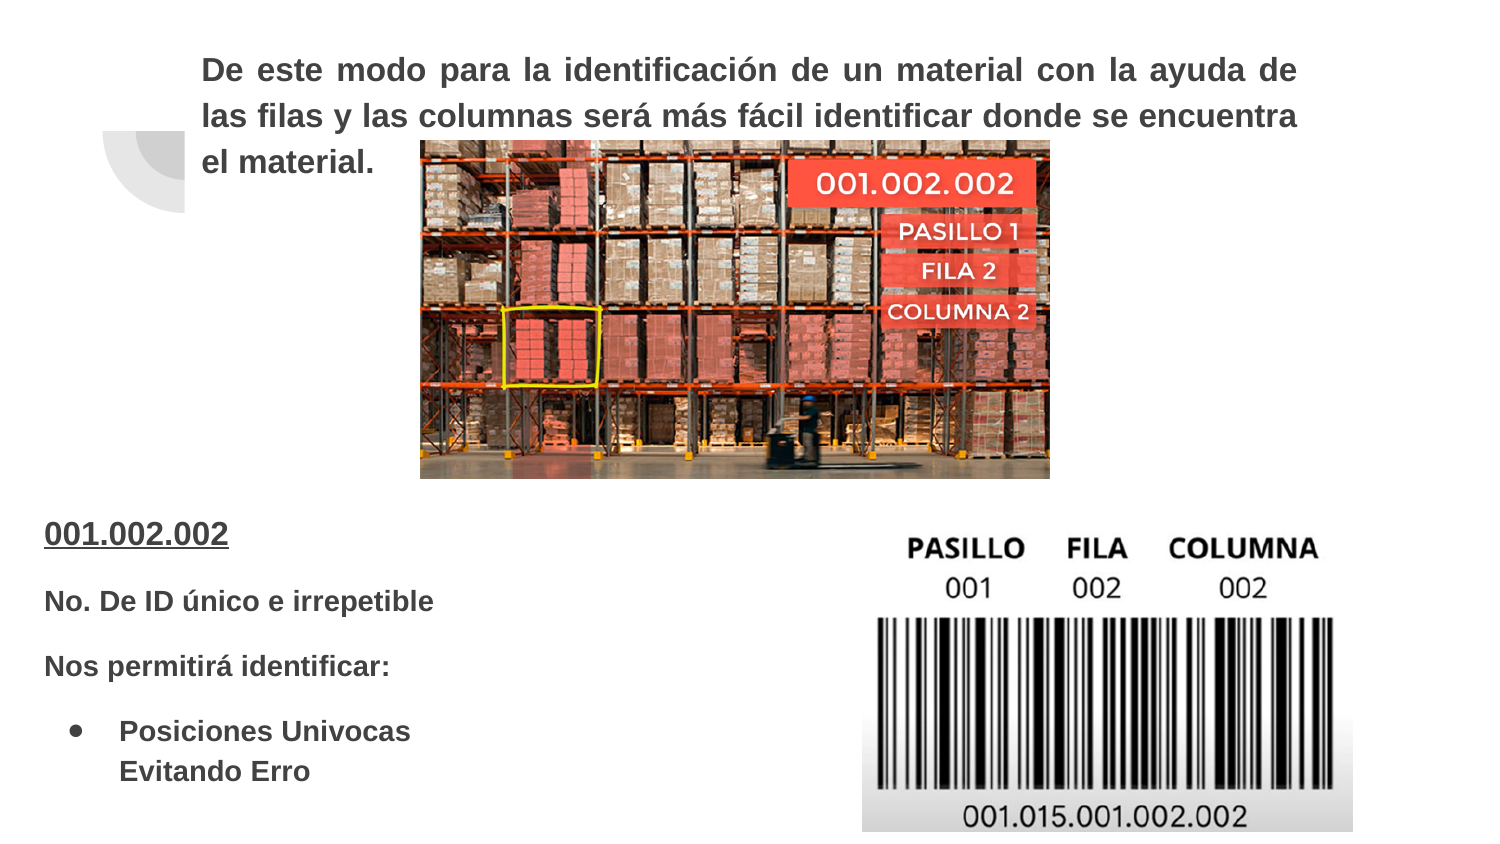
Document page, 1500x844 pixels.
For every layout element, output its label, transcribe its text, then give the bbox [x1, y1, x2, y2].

text_box De este modo para la identificación de un material con la ayuda de las filas y las columnas será más fácil identificar donde se encuentra el material. [186, 27, 1314, 196]
picture [419, 140, 1050, 480]
picture [861, 517, 1354, 833]
text_box 001.002.002 No. De ID único e irrepetible Nos permitirá identificar: Posiciones Univocas Evitando Errores [29, 490, 522, 803]
